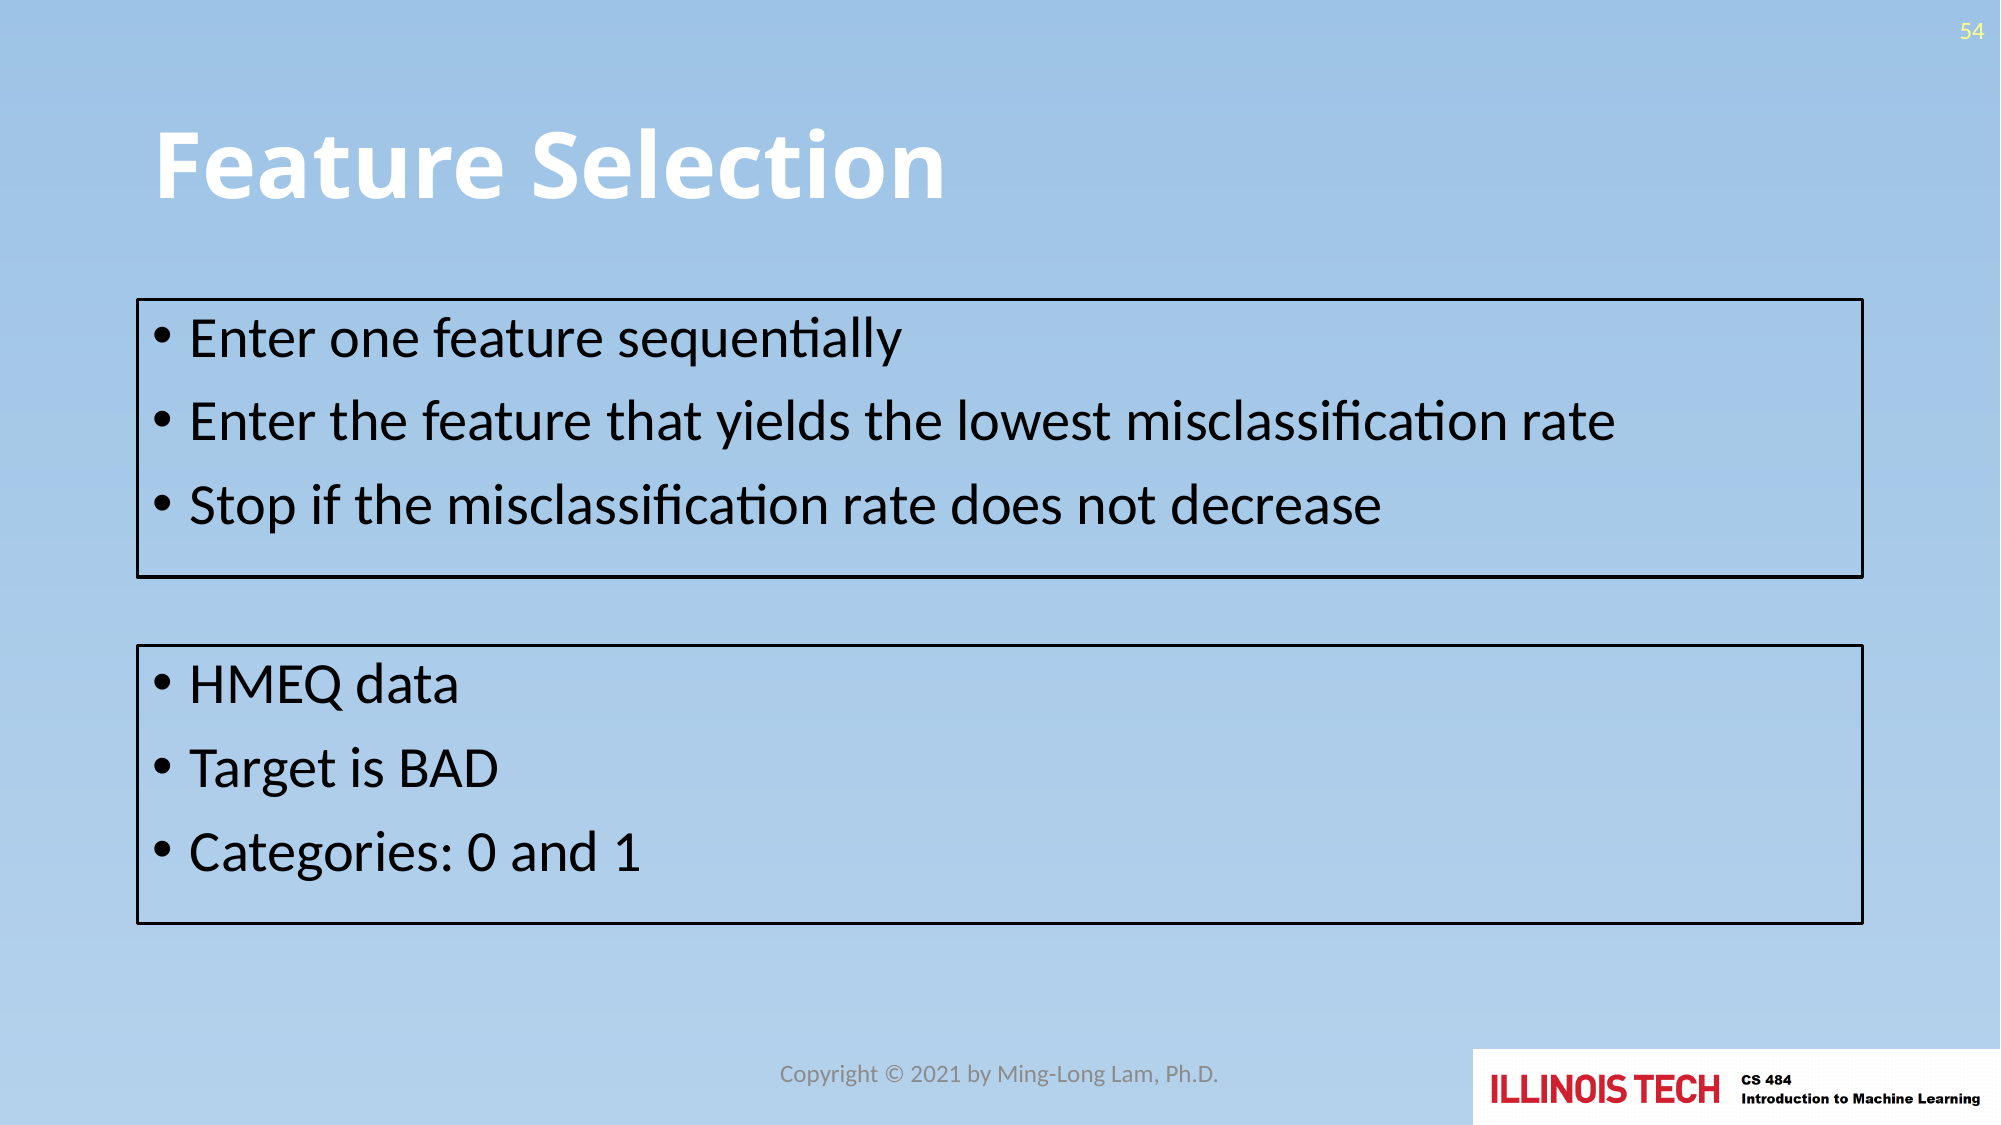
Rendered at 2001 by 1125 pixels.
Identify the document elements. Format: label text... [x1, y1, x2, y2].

list Enter one feature sequentially Enter the feature that yields the lowest misclassification rate Stop if the misclassification rate does not decrease [137, 299, 1863, 577]
footer Copyright © 2021 by Ming-Long Lam, Ph.D. [662, 1042, 1338, 1103]
slide_number 54 [1550, 0, 2000, 60]
title Feature Selection [137, 59, 1863, 278]
text_box HMEQ data Target is BAD Categories: 0 and 1 [137, 645, 1863, 924]
picture [1473, 1049, 2000, 1125]
